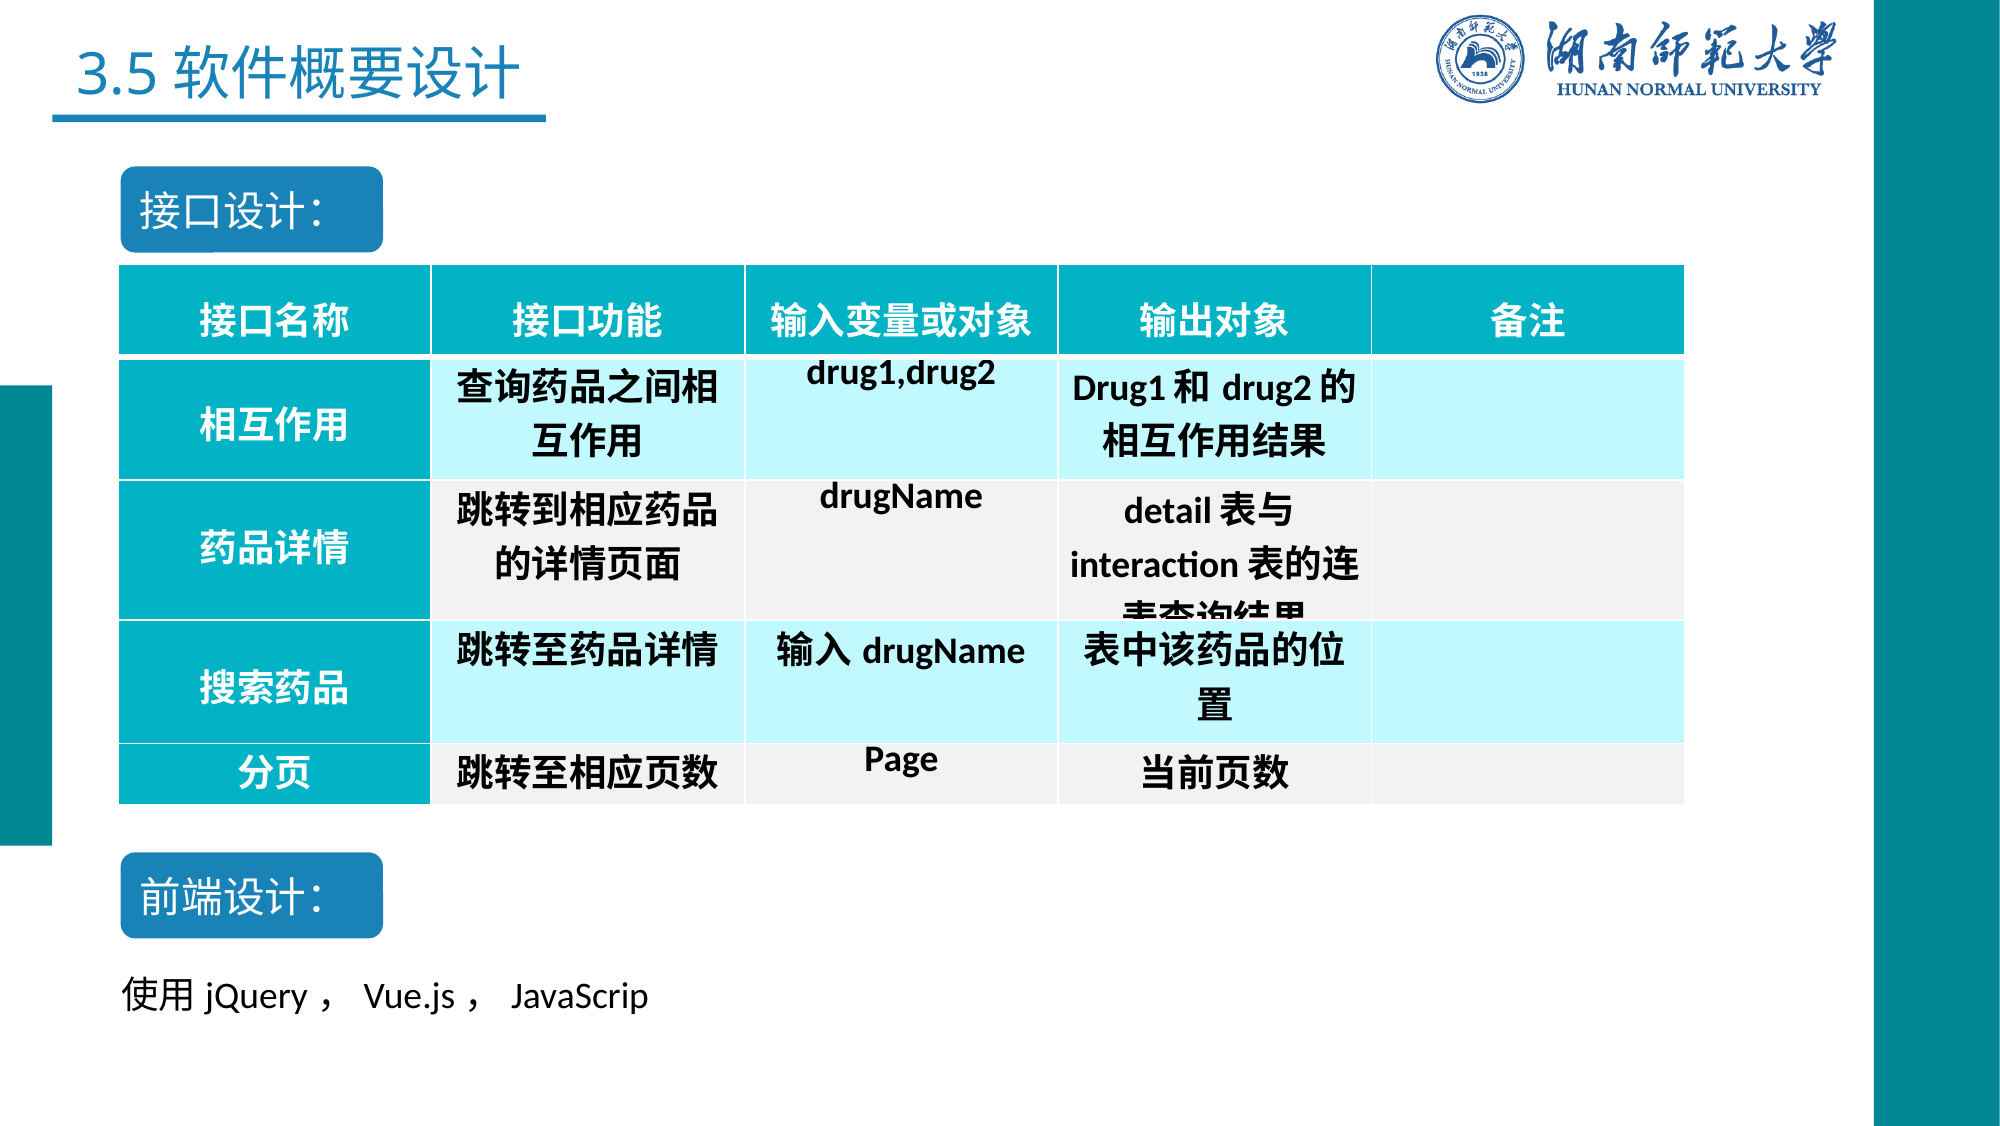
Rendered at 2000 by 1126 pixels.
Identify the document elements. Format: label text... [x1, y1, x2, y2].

table_cell drugName [746, 481, 1057, 619]
table_cell 相互作用 [119, 360, 430, 479]
table_header 输入变量或对象 [746, 265, 1057, 354]
table_cell [1372, 621, 1684, 743]
table_cell Drug1和drug2的相互作用结果 [1059, 360, 1371, 479]
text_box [52, 28, 547, 123]
picture [1413, 0, 1852, 182]
table_cell 当前页数 [1059, 744, 1371, 804]
table_header 备注 [1372, 265, 1684, 354]
table_header 接口功能 [432, 265, 744, 354]
table_cell [1372, 360, 1684, 479]
table_cell Page [746, 744, 1057, 804]
text_box 使用jQuery，Vue.js，JavaScrip [106, 963, 986, 1024]
table_cell detail表与interaction表的连表查询结果 [1059, 481, 1371, 619]
table_cell 跳转至相应页数 [432, 744, 744, 804]
text_box 前端设计： [118, 850, 386, 941]
table_cell [1372, 481, 1684, 619]
table_cell drug1,drug2 [746, 360, 1057, 479]
text_box [1872, 0, 2000, 1126]
table_cell [1372, 744, 1684, 804]
table_header 接口名称 [119, 265, 430, 354]
table_cell 药品详情 [119, 481, 430, 619]
table_cell 查询药品之间相互作用 [432, 360, 744, 479]
table_cell 表中该药品的位置 [1059, 621, 1371, 743]
table_cell 跳转到相应药品的详情页面 [432, 481, 744, 619]
table_header 输出对象 [1059, 265, 1371, 354]
table_cell 输入drugName [746, 621, 1057, 743]
text_box 接口设计： [118, 164, 386, 255]
table_cell 分页 [119, 744, 430, 804]
table_cell 跳转至药品详情 [432, 621, 744, 743]
table_cell 搜索药品 [119, 621, 430, 743]
text_box [0, 383, 54, 848]
